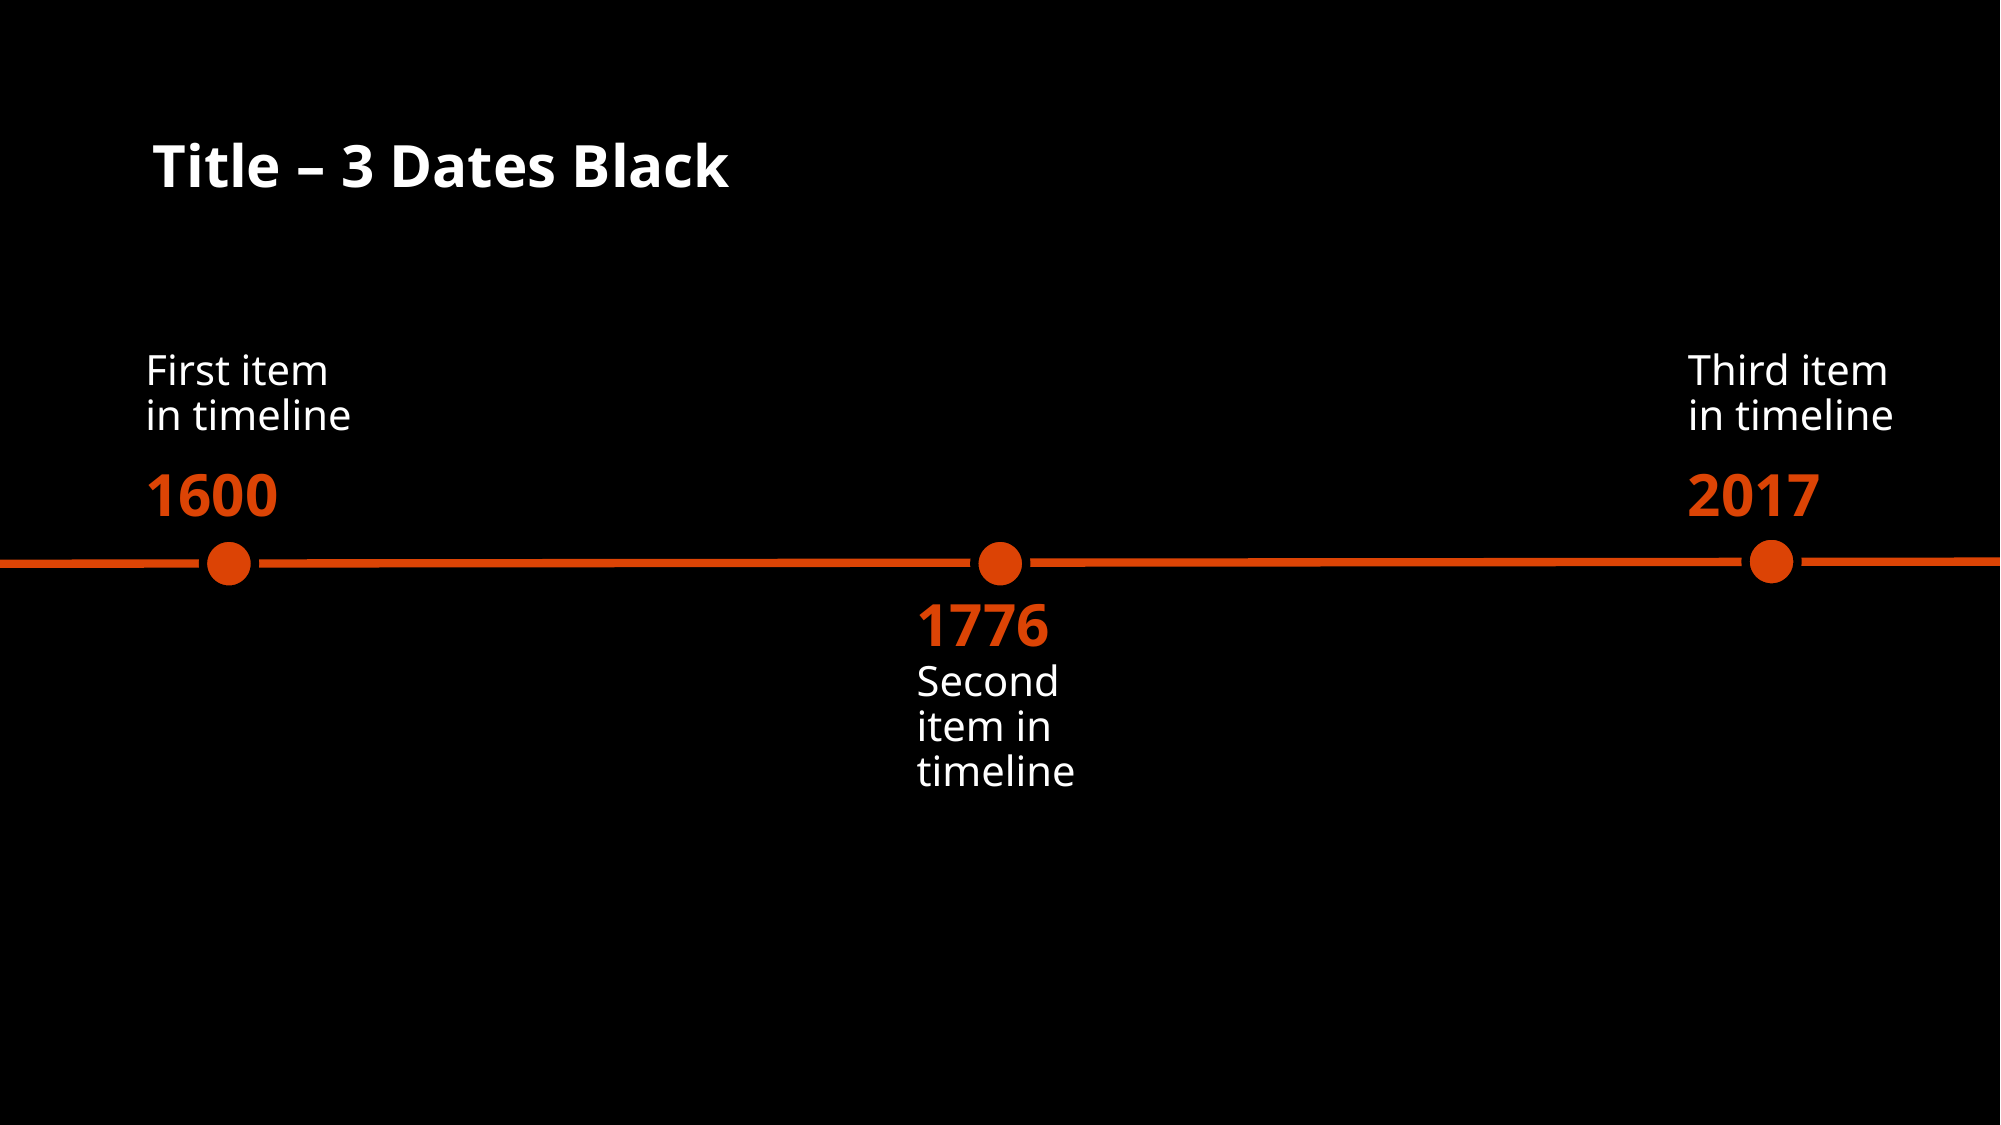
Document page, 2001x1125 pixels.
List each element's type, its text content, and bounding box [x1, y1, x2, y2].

list 1776 [901, 599, 1151, 656]
list 1600 [130, 469, 380, 526]
list 2017 [1672, 469, 1923, 526]
list Third item in timeline [1672, 333, 1923, 457]
list Second item in timeline [901, 666, 1151, 790]
list First item in timeline [130, 333, 380, 457]
title Title – 3 Dates Black [137, 59, 1863, 278]
